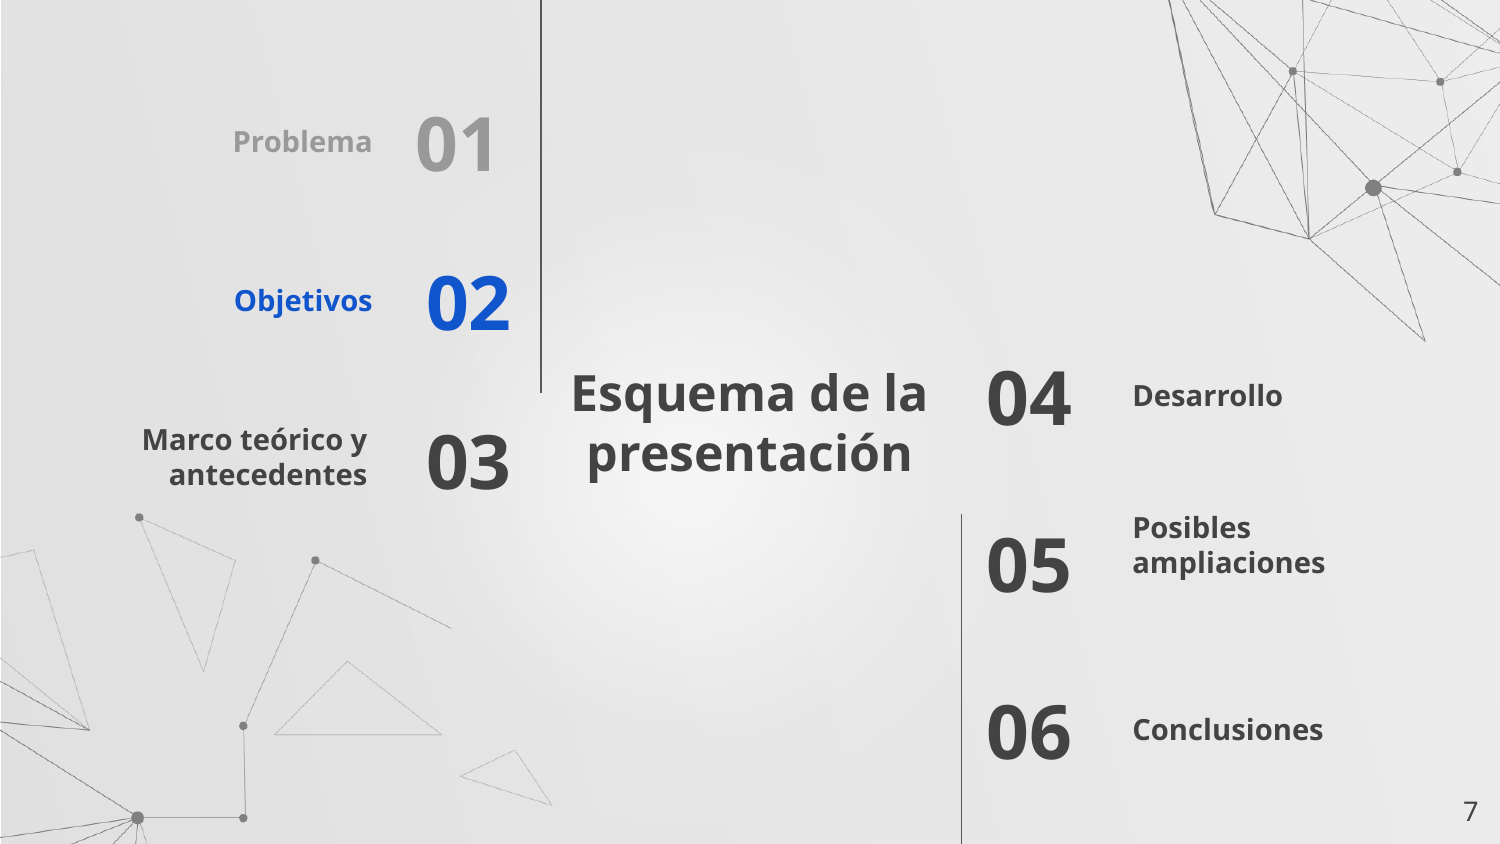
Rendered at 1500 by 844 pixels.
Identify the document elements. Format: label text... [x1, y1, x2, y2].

title Posibles ampliaciones [1117, 530, 1460, 595]
title Desarrollo [1117, 362, 1442, 428]
title 01 [334, 93, 517, 189]
title Problema [64, 108, 334, 174]
title Conclusiones [1117, 697, 1460, 762]
title 04 [971, 347, 1148, 443]
title 03 [345, 412, 528, 508]
picture [0, 0, 1500, 844]
title Marco teórico y antecedentes [58, 442, 383, 507]
slide_number ‹#› [1403, 779, 1494, 844]
title 05 [971, 514, 1148, 610]
title Esquema de la presentación [555, 344, 945, 500]
title Objetivos [64, 268, 388, 333]
title 02 [345, 252, 528, 348]
title 06 [971, 682, 1148, 777]
